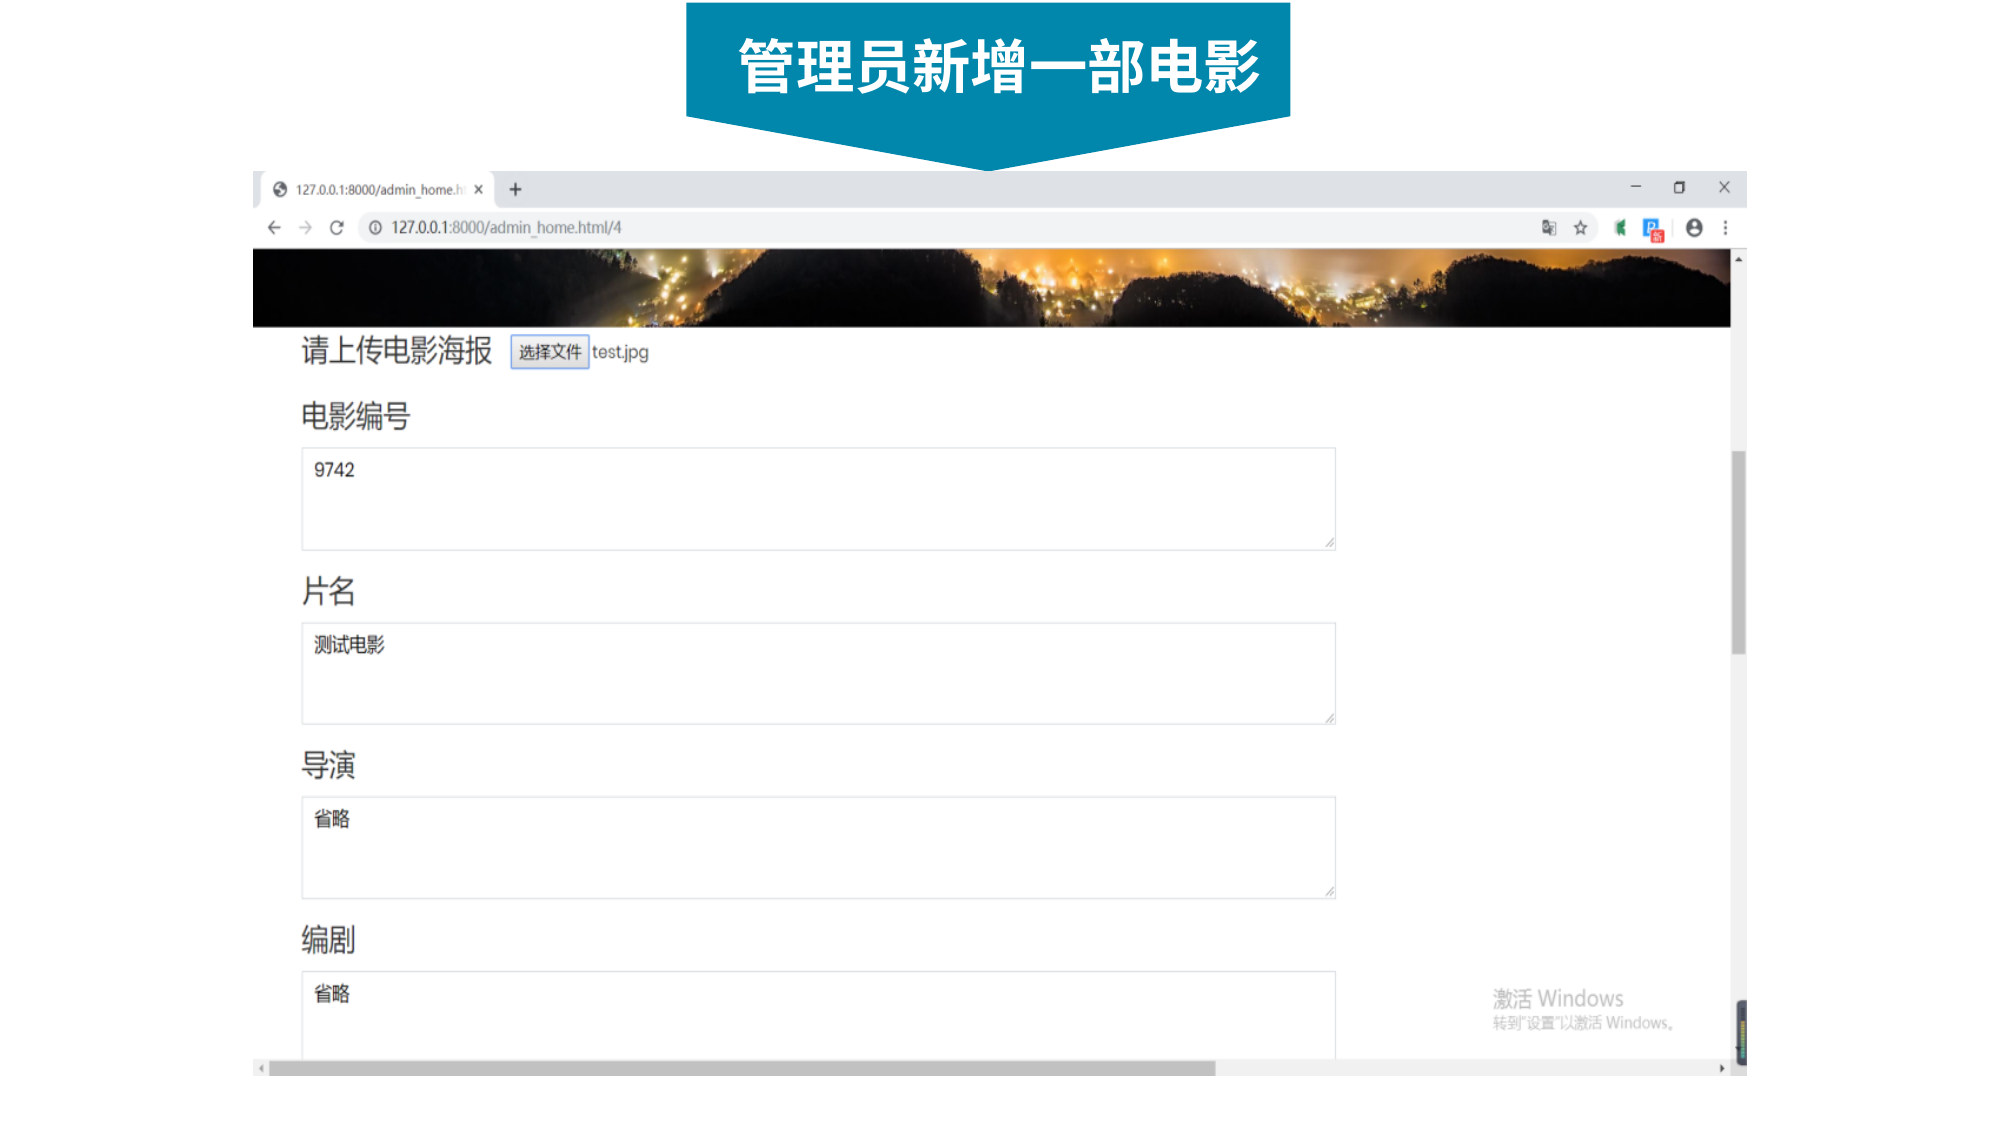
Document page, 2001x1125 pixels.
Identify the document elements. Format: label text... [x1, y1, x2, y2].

text_box 管理员新增一部电影 [722, 22, 1277, 108]
text_box [685, 1, 1292, 171]
picture [253, 171, 1747, 1076]
